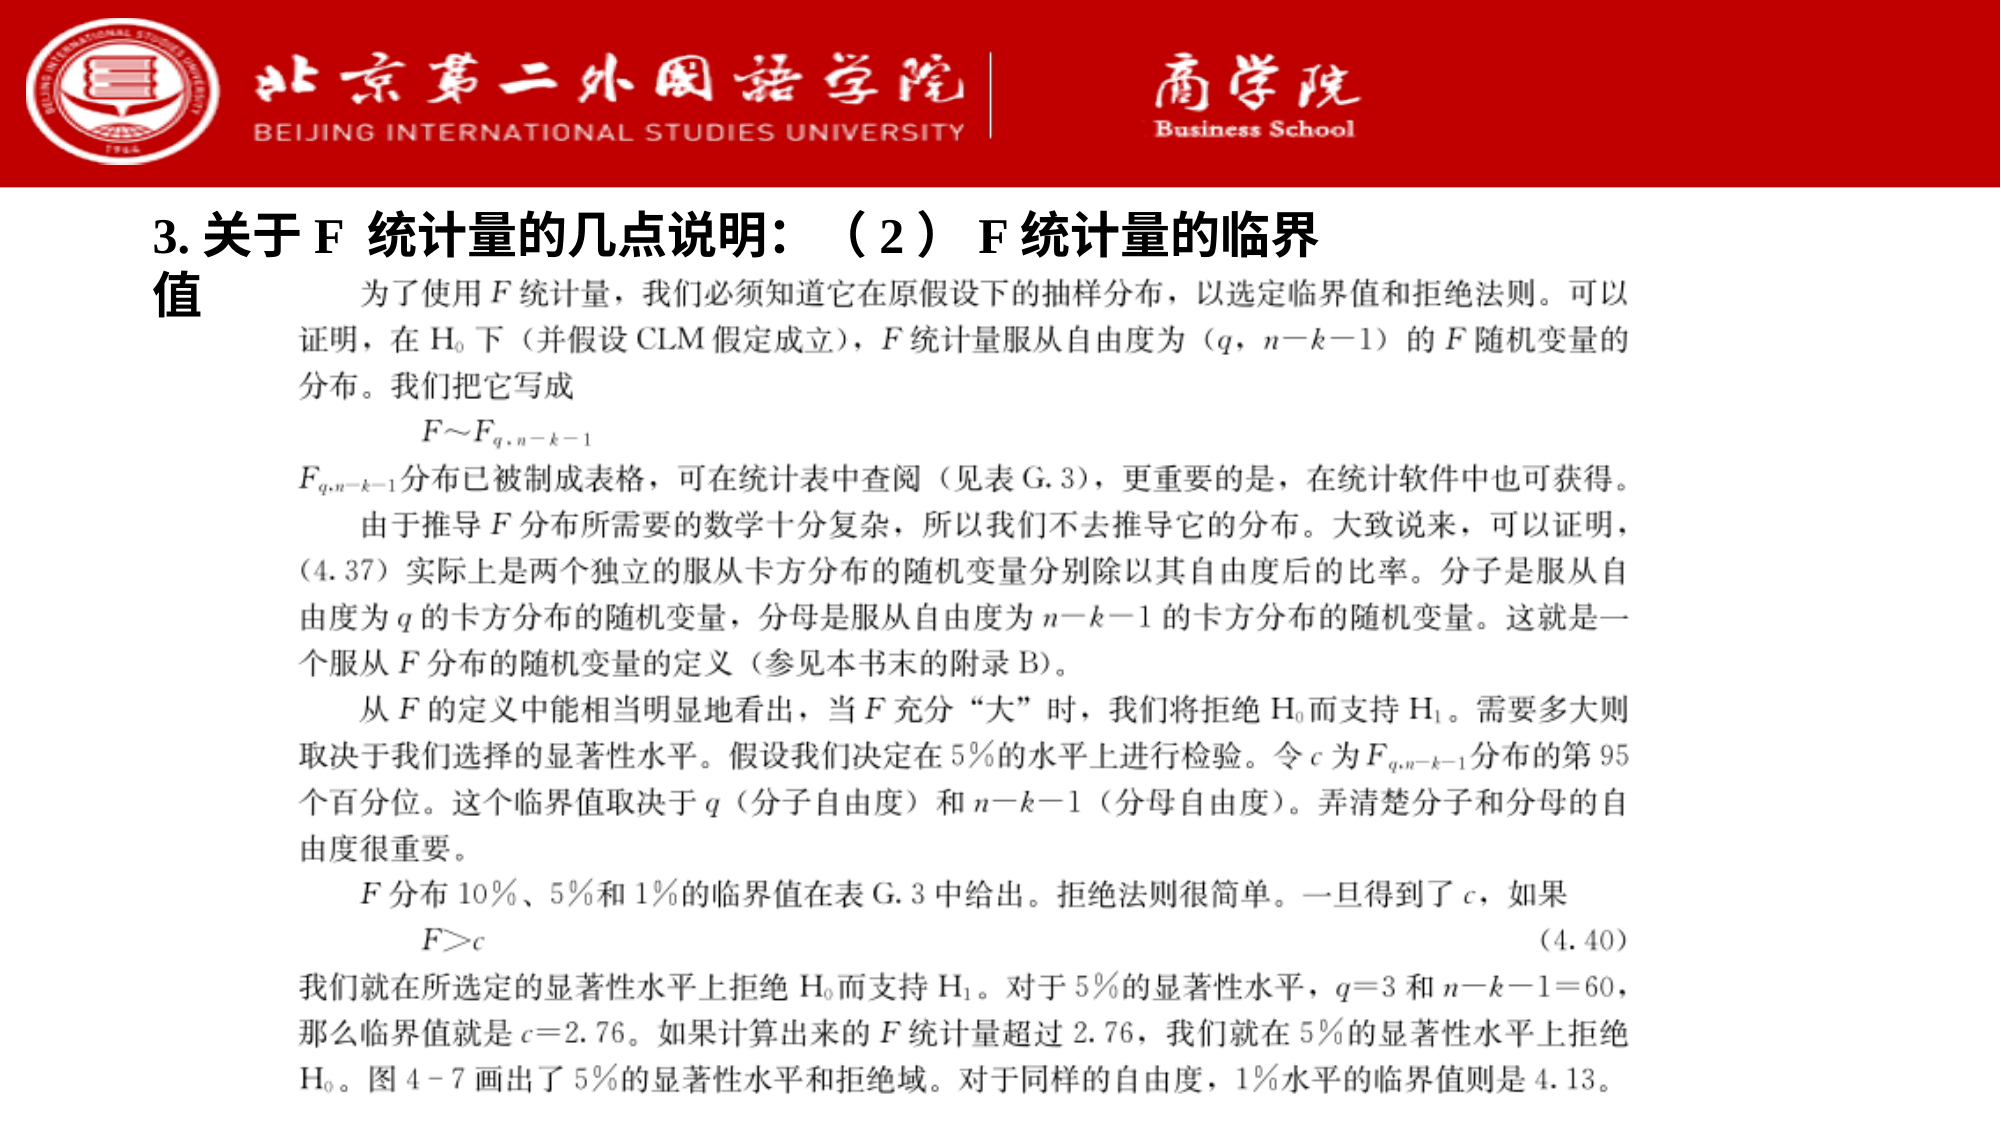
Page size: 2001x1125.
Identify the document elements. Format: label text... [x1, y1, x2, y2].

picture [26, 18, 1693, 165]
list 3.关于F 统计量的几点说明：（2）F统计量的临界值 [137, 196, 1378, 291]
picture [279, 267, 1650, 1108]
